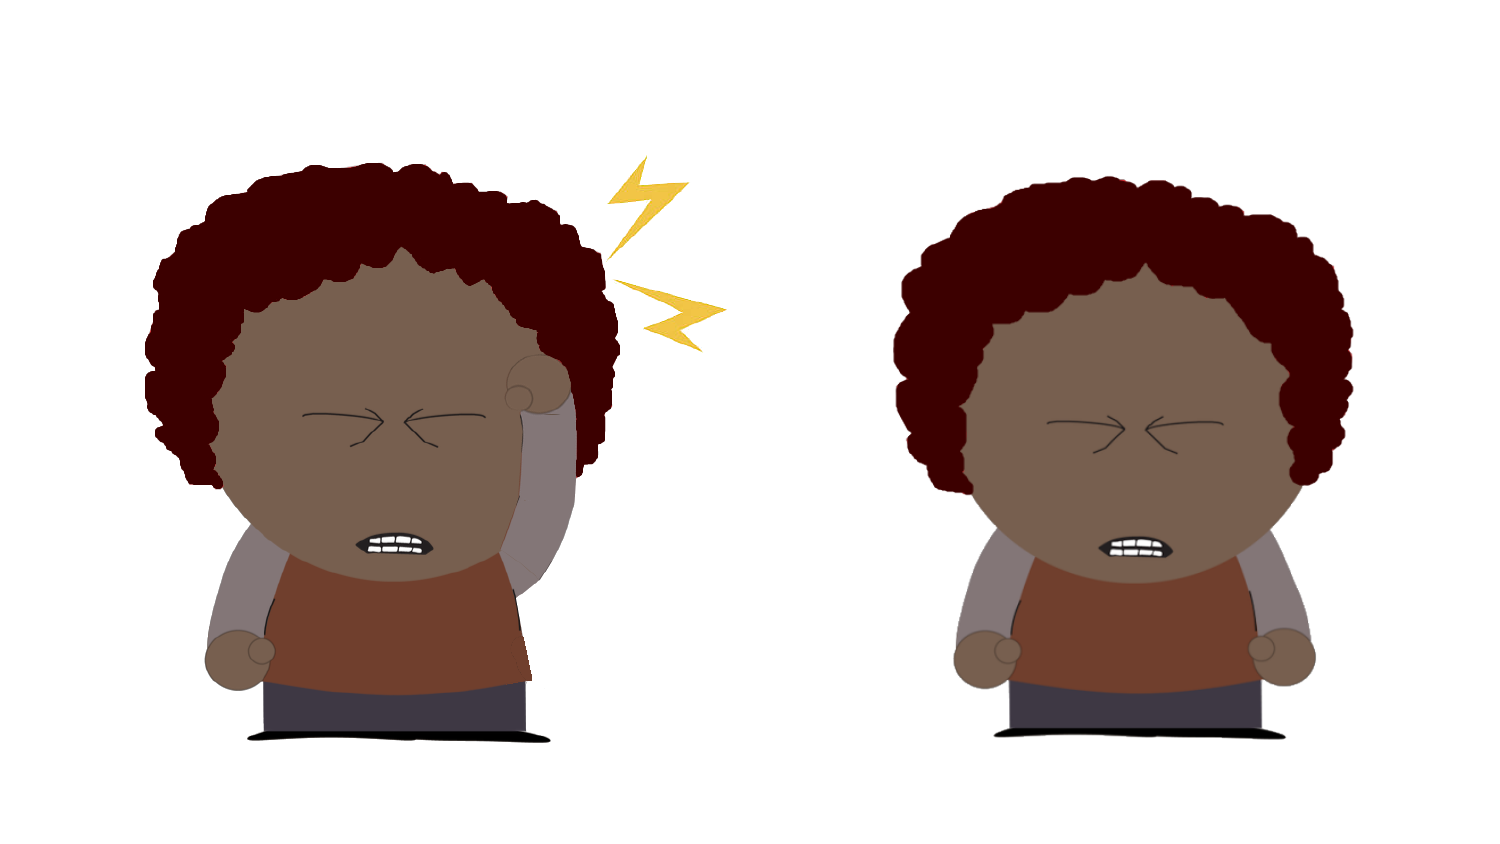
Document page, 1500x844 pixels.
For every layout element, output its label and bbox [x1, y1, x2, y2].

picture [126, 0, 1500, 828]
